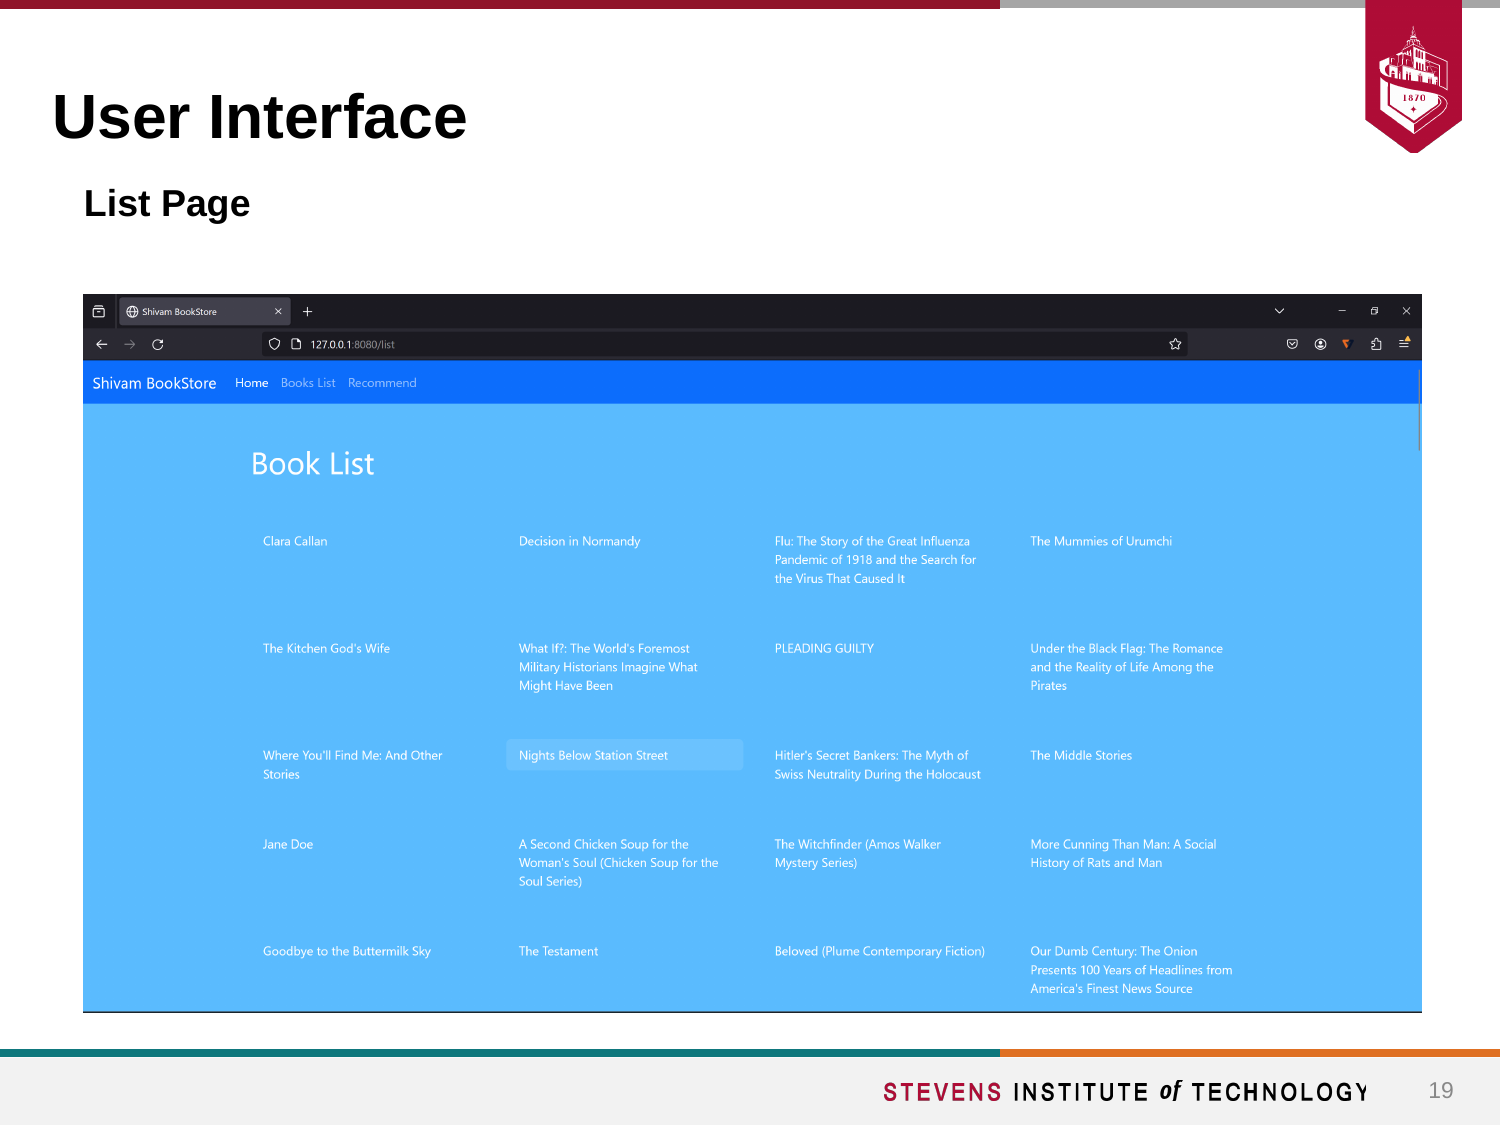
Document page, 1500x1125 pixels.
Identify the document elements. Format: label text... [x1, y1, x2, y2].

slide_number 19 [1401, 1059, 1481, 1120]
picture [82, 294, 1422, 1013]
text_box List Page [68, 163, 1285, 875]
picture [1365, 0, 1462, 153]
picture [884, 1080, 1366, 1101]
title User Interface [37, 68, 1236, 157]
